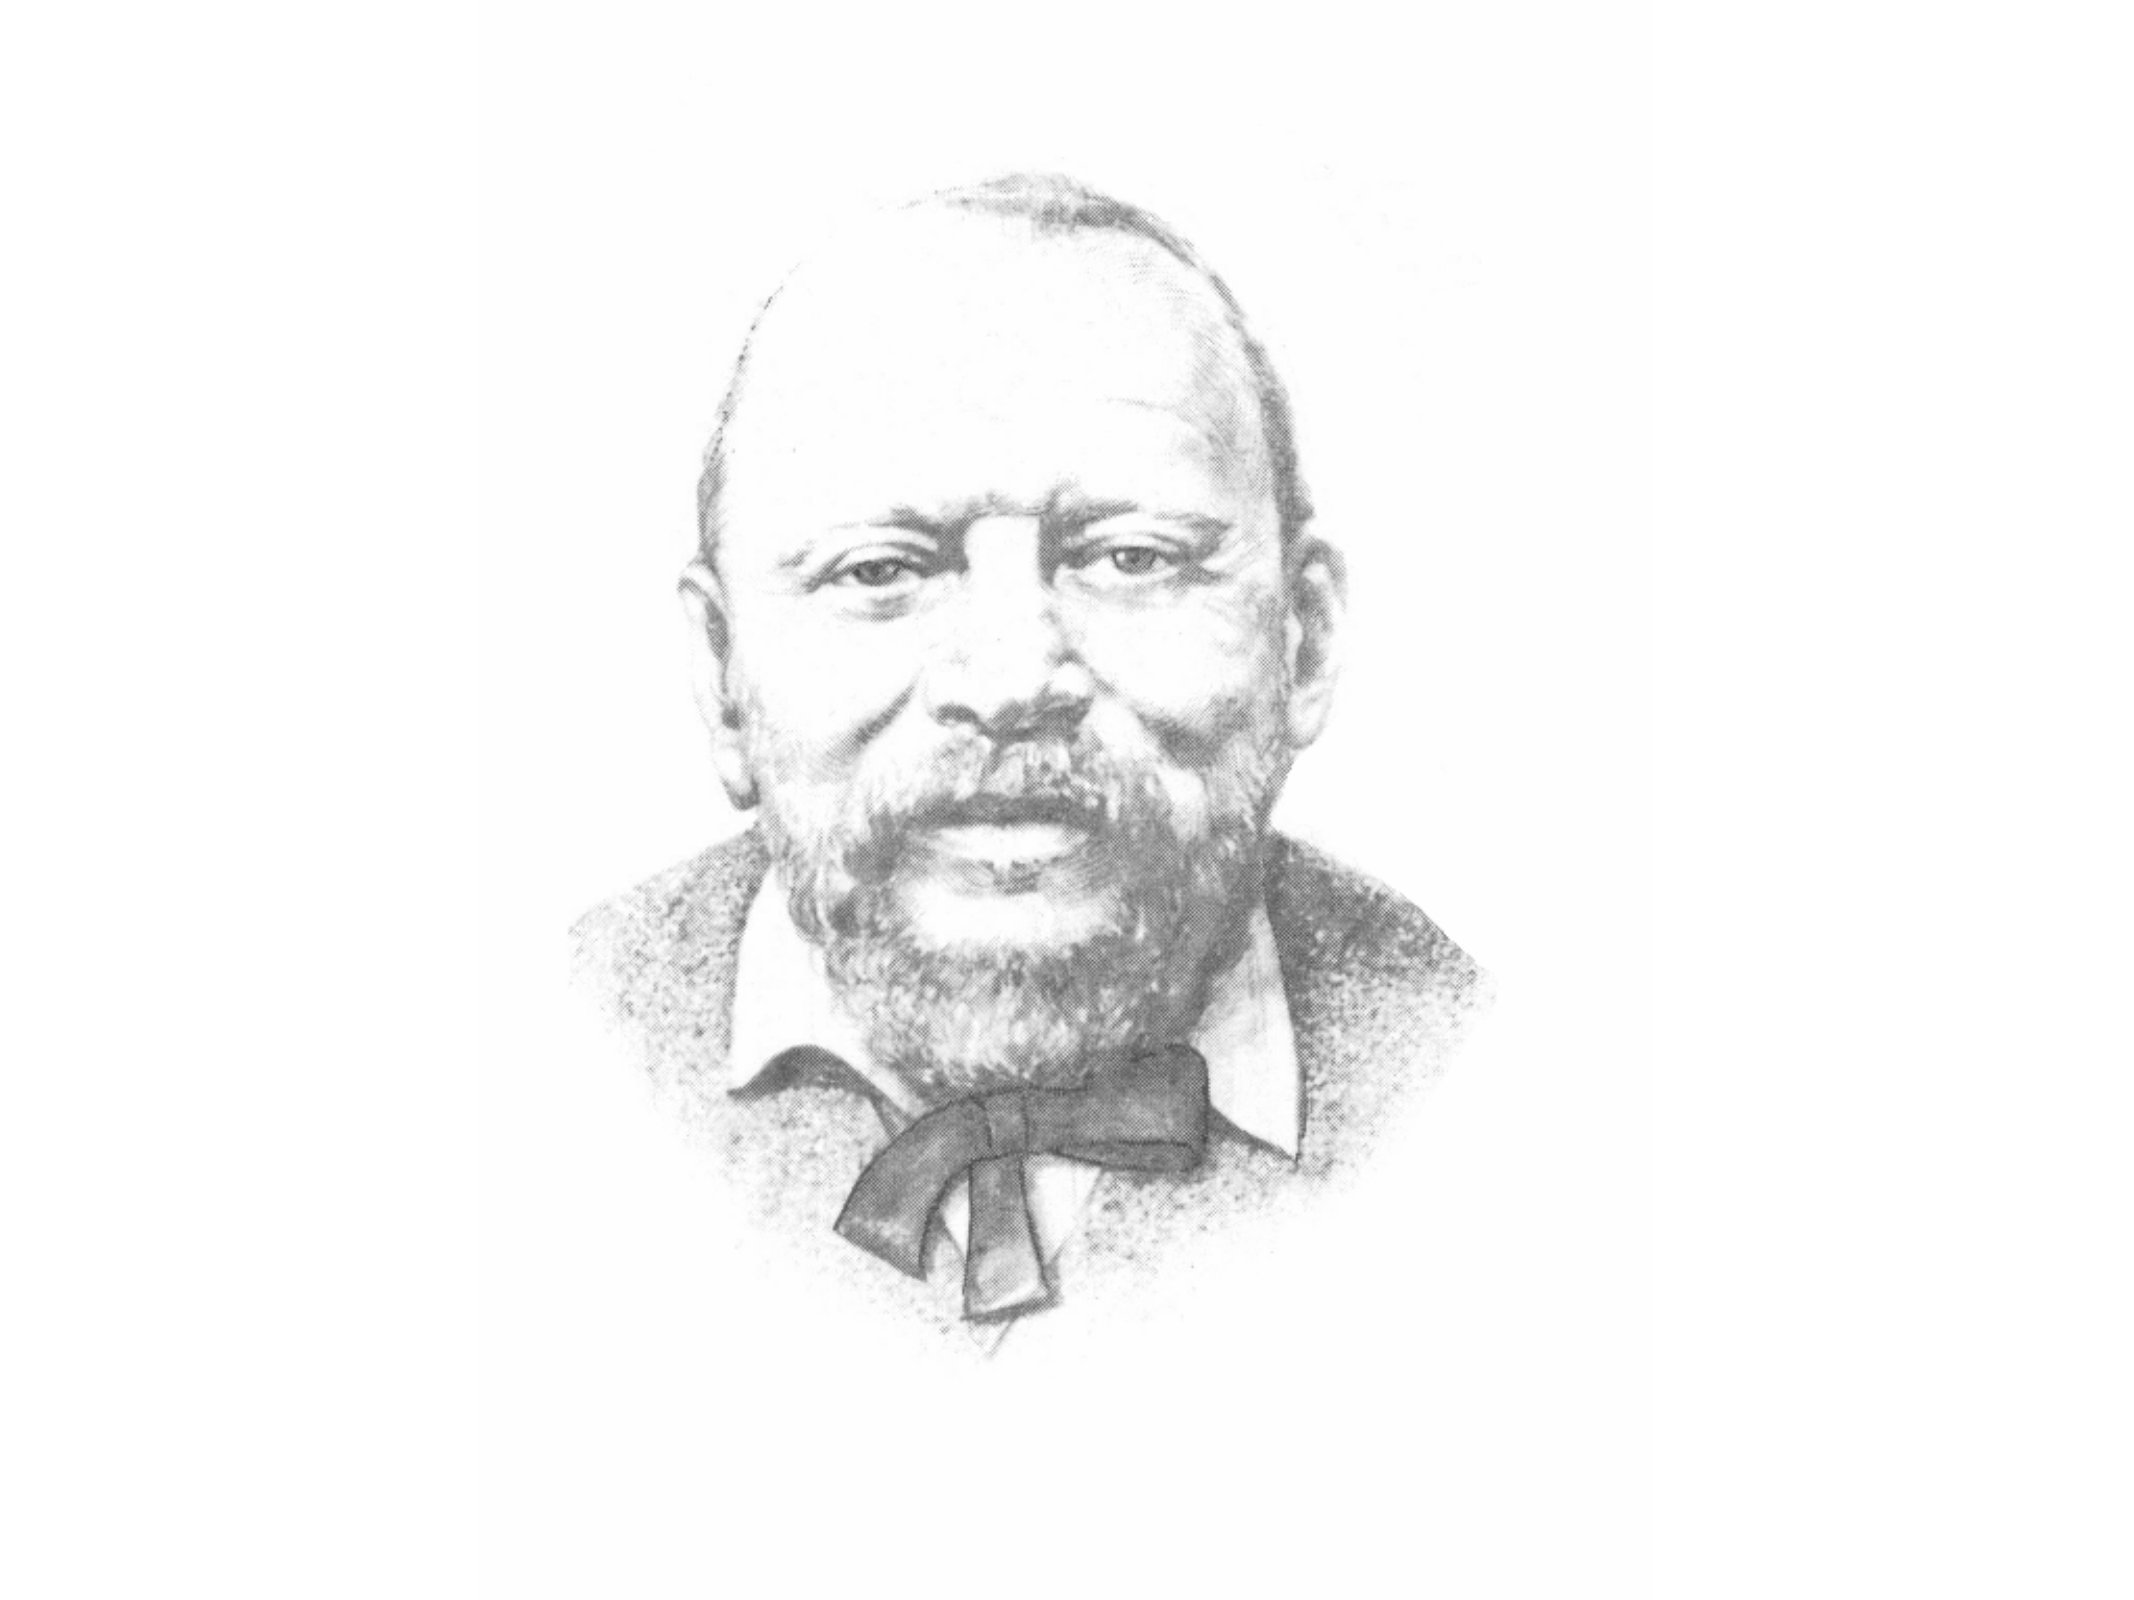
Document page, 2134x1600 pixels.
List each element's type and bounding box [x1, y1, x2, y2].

picture [478, 0, 1655, 1600]
